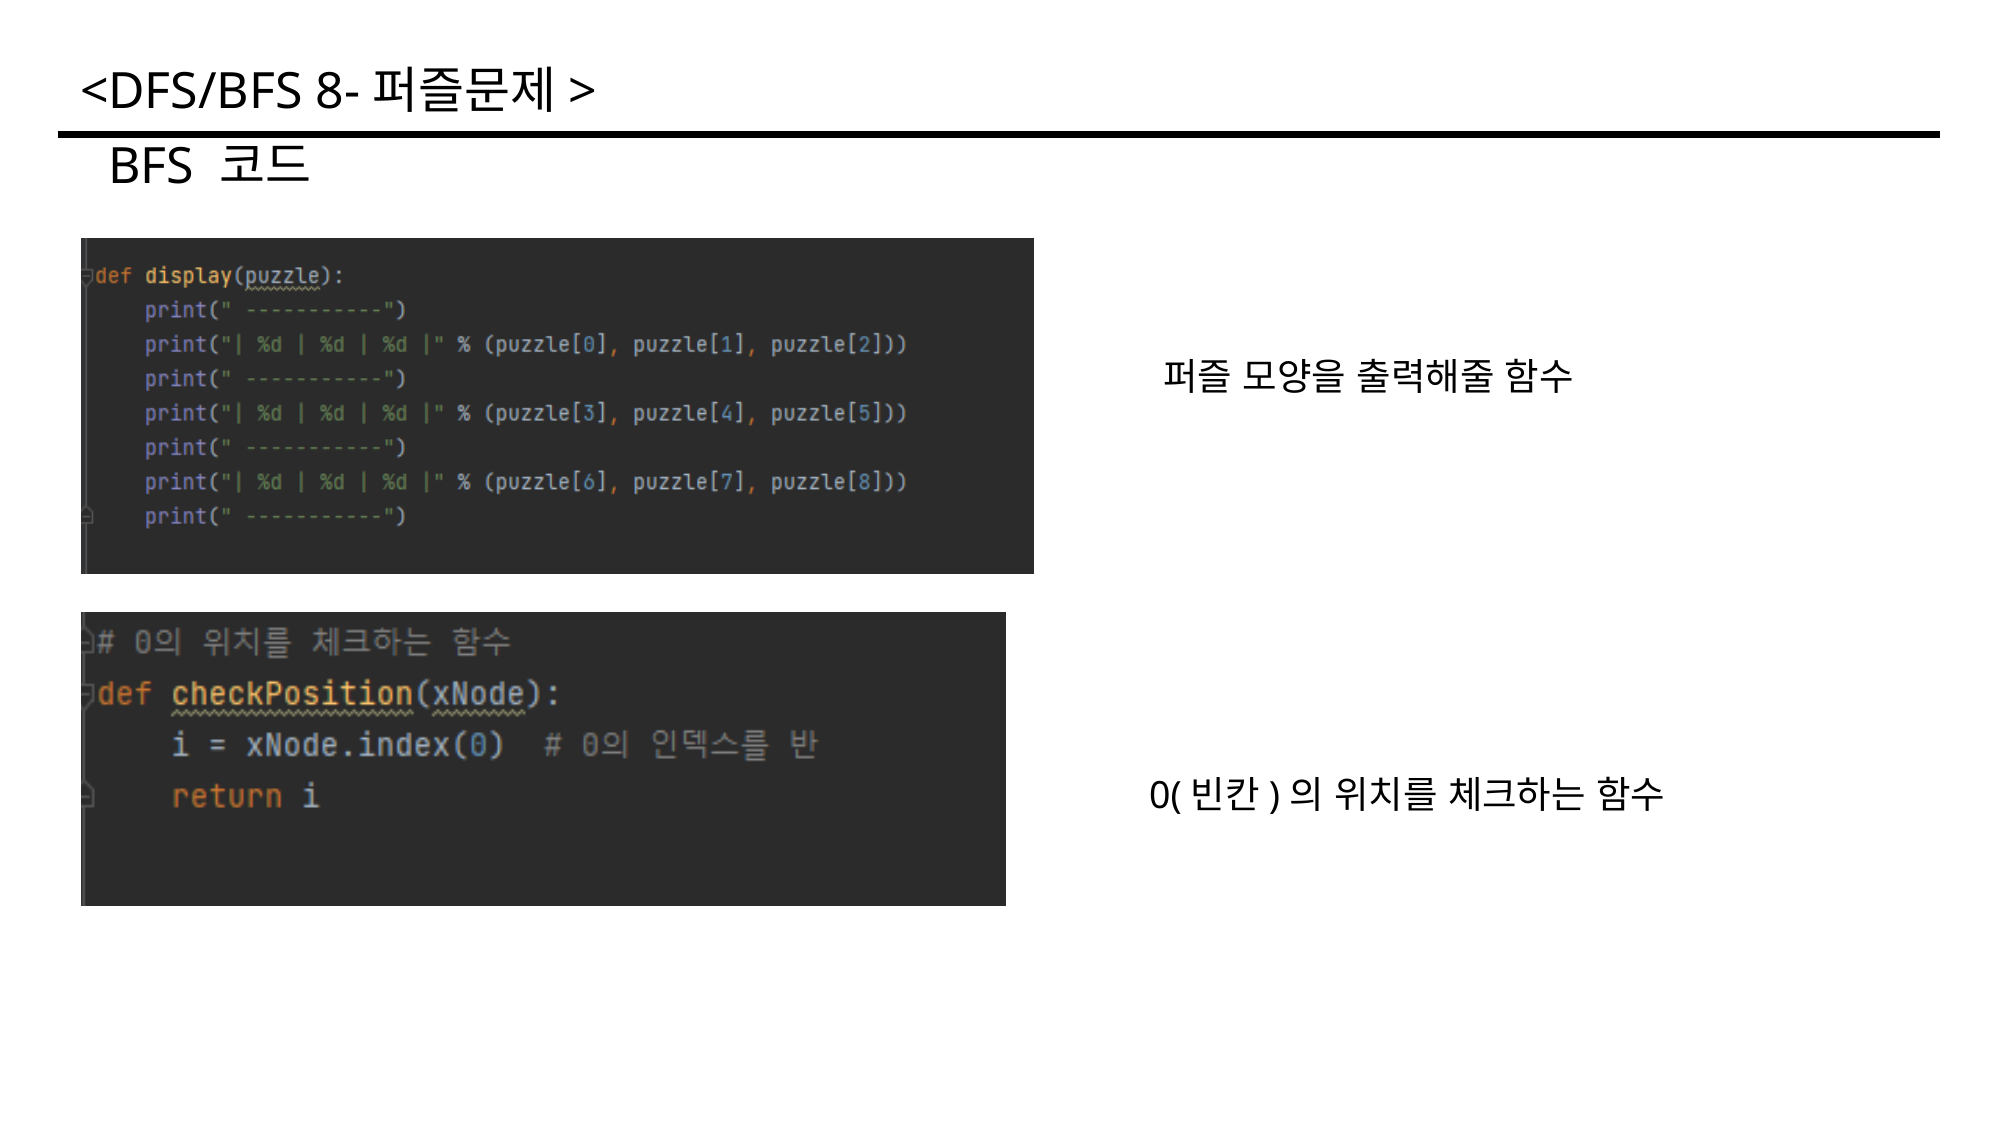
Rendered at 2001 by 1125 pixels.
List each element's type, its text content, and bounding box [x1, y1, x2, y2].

text_box 퍼즐 모양을 출력해줄 함수 [1062, 345, 1676, 406]
text_box BFS 코드 [0, 126, 443, 202]
text_box <DFS/BFS 8-퍼즐문제> [0, 50, 677, 126]
picture [81, 612, 1006, 906]
text_box 0(빈칸)의 위치를 체크하는 함수 [1033, 763, 1782, 823]
picture [81, 238, 1034, 575]
